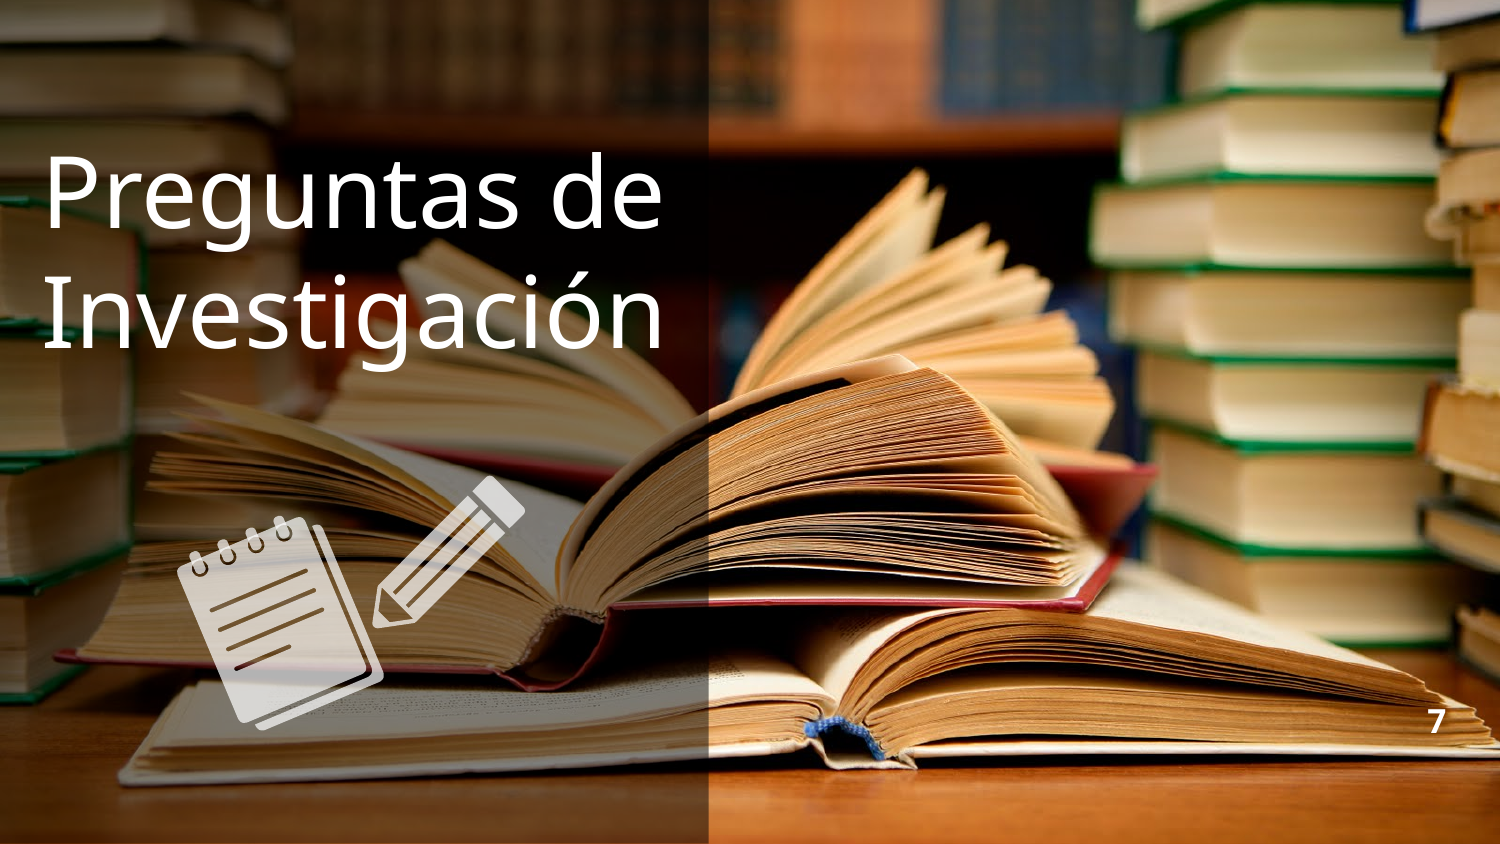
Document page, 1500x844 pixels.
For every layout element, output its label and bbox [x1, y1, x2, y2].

text_box [372, 475, 526, 629]
picture [0, 0, 1500, 844]
text_box [202, 523, 356, 717]
